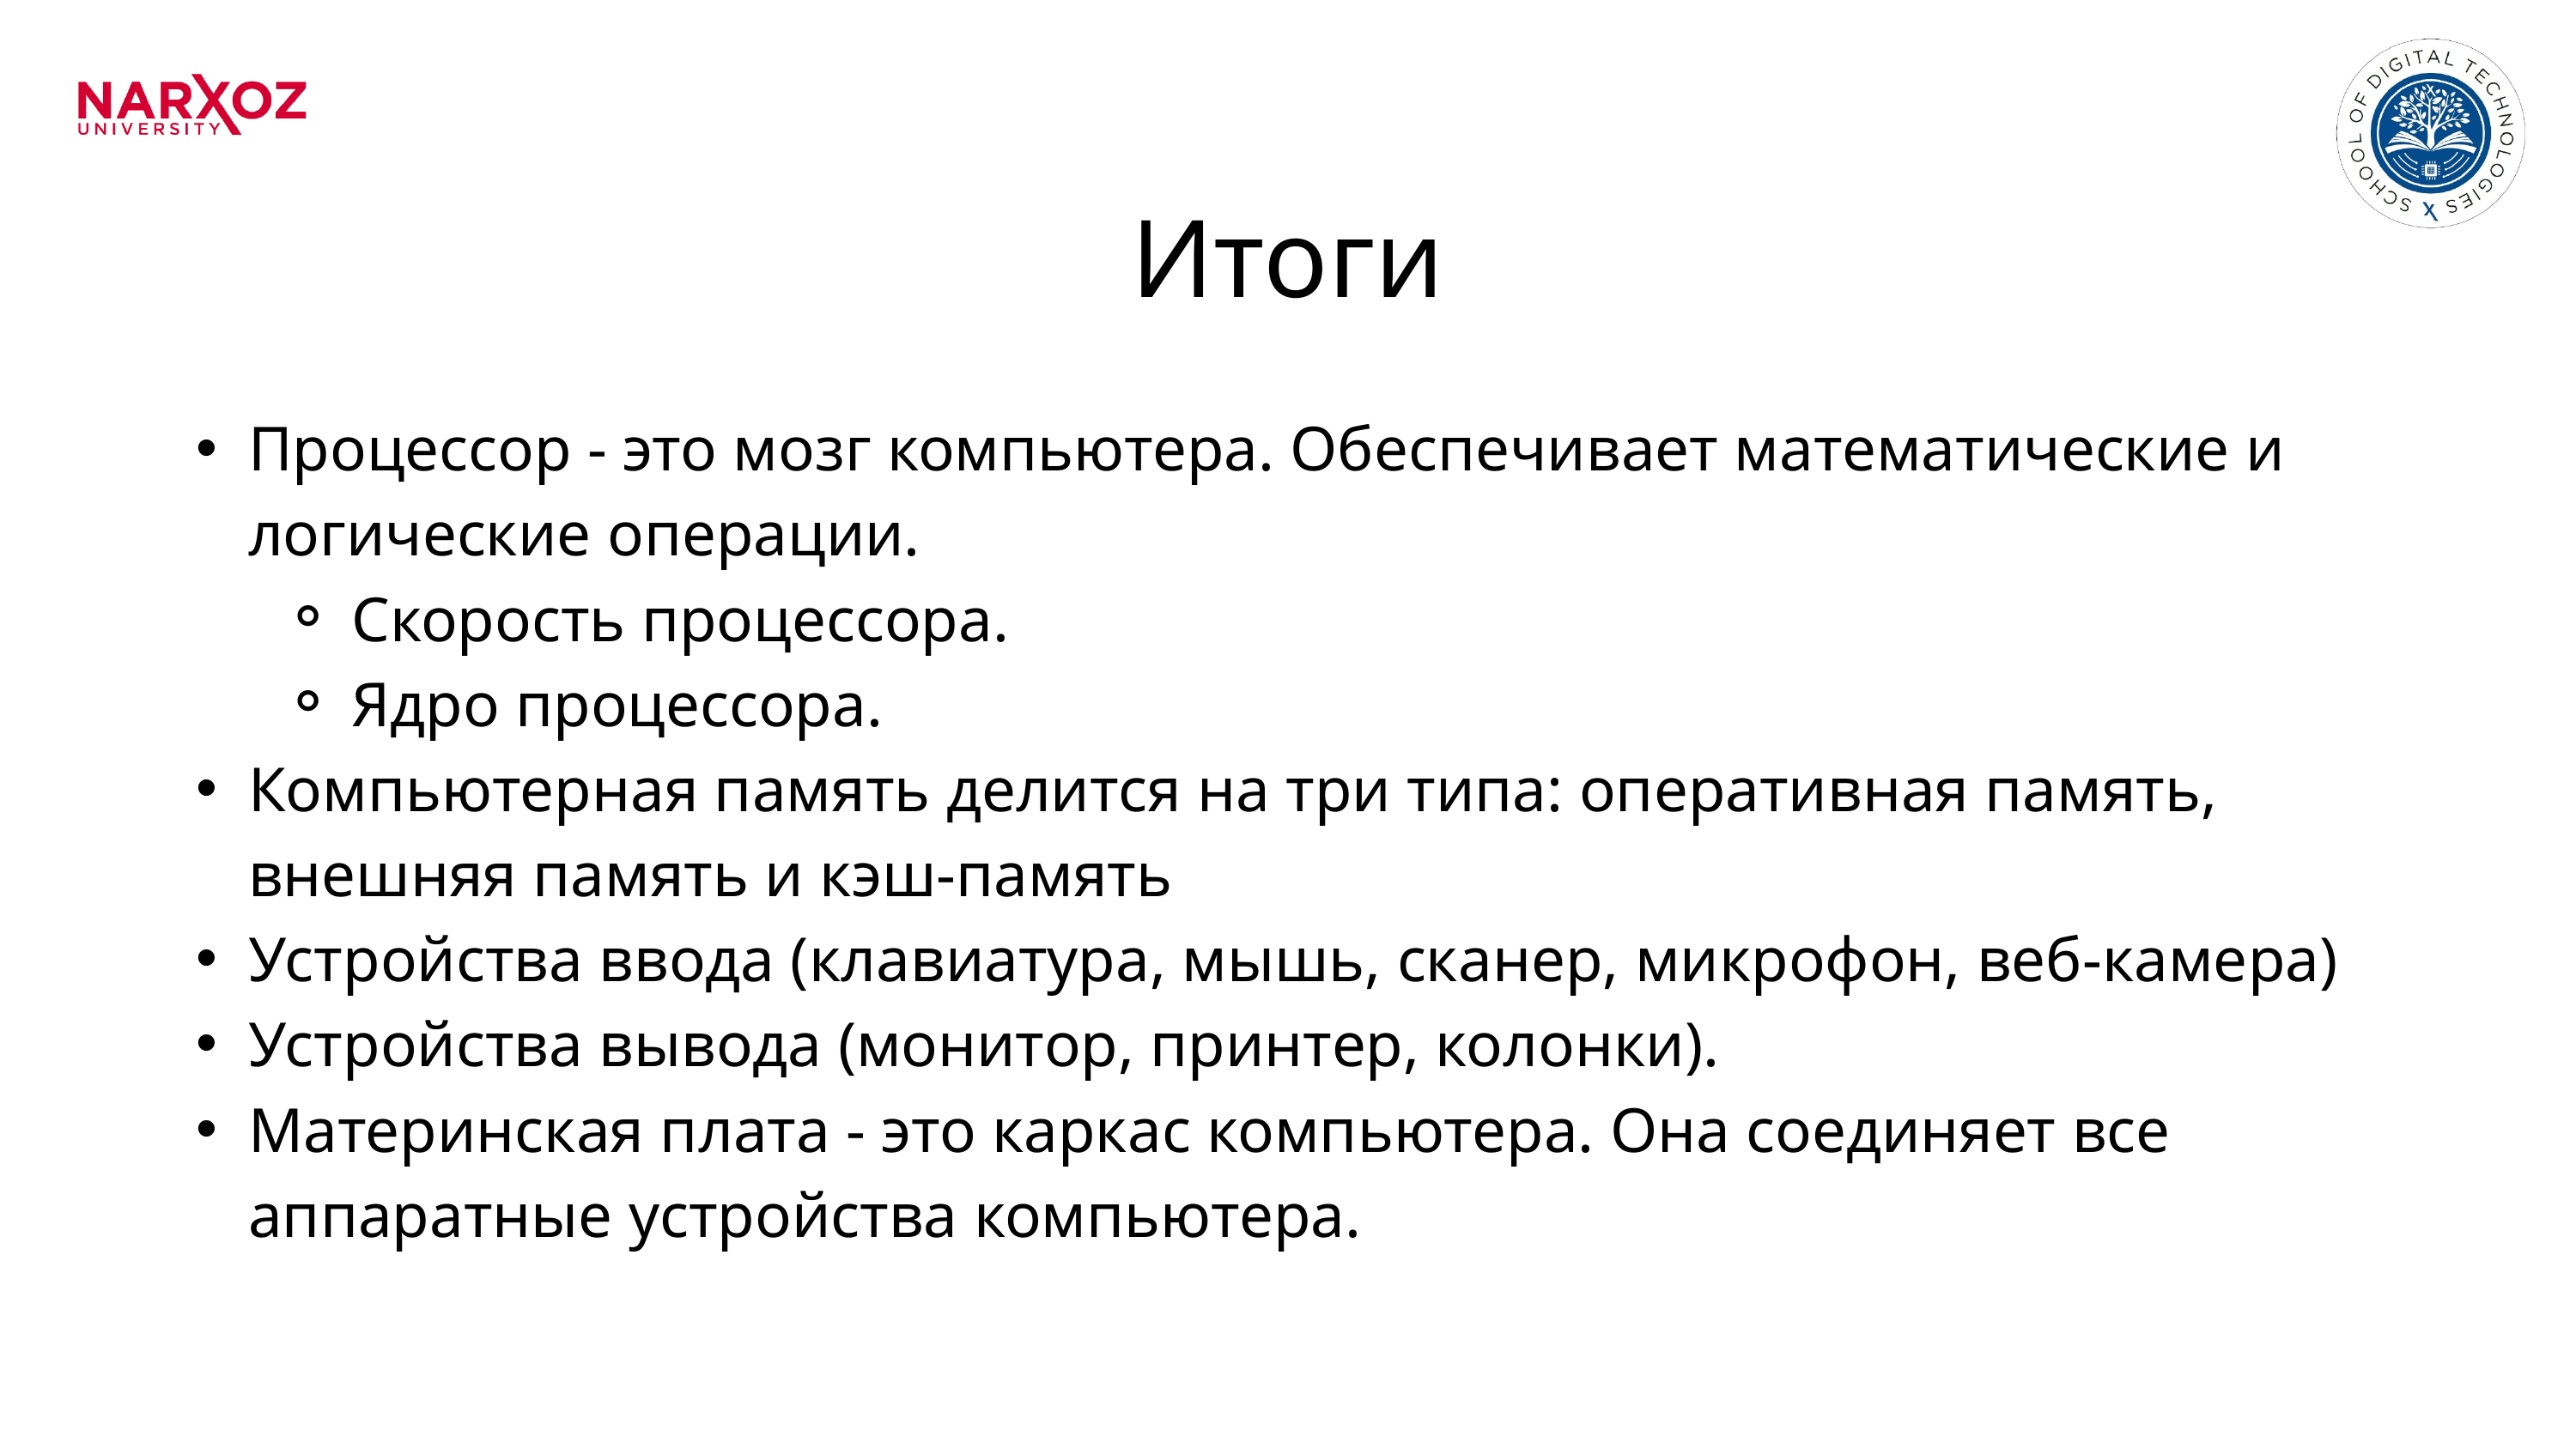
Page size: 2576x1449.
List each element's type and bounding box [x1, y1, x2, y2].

text_box [144, 203, 2432, 1246]
picture [41, 37, 343, 173]
picture [2335, 38, 2527, 229]
